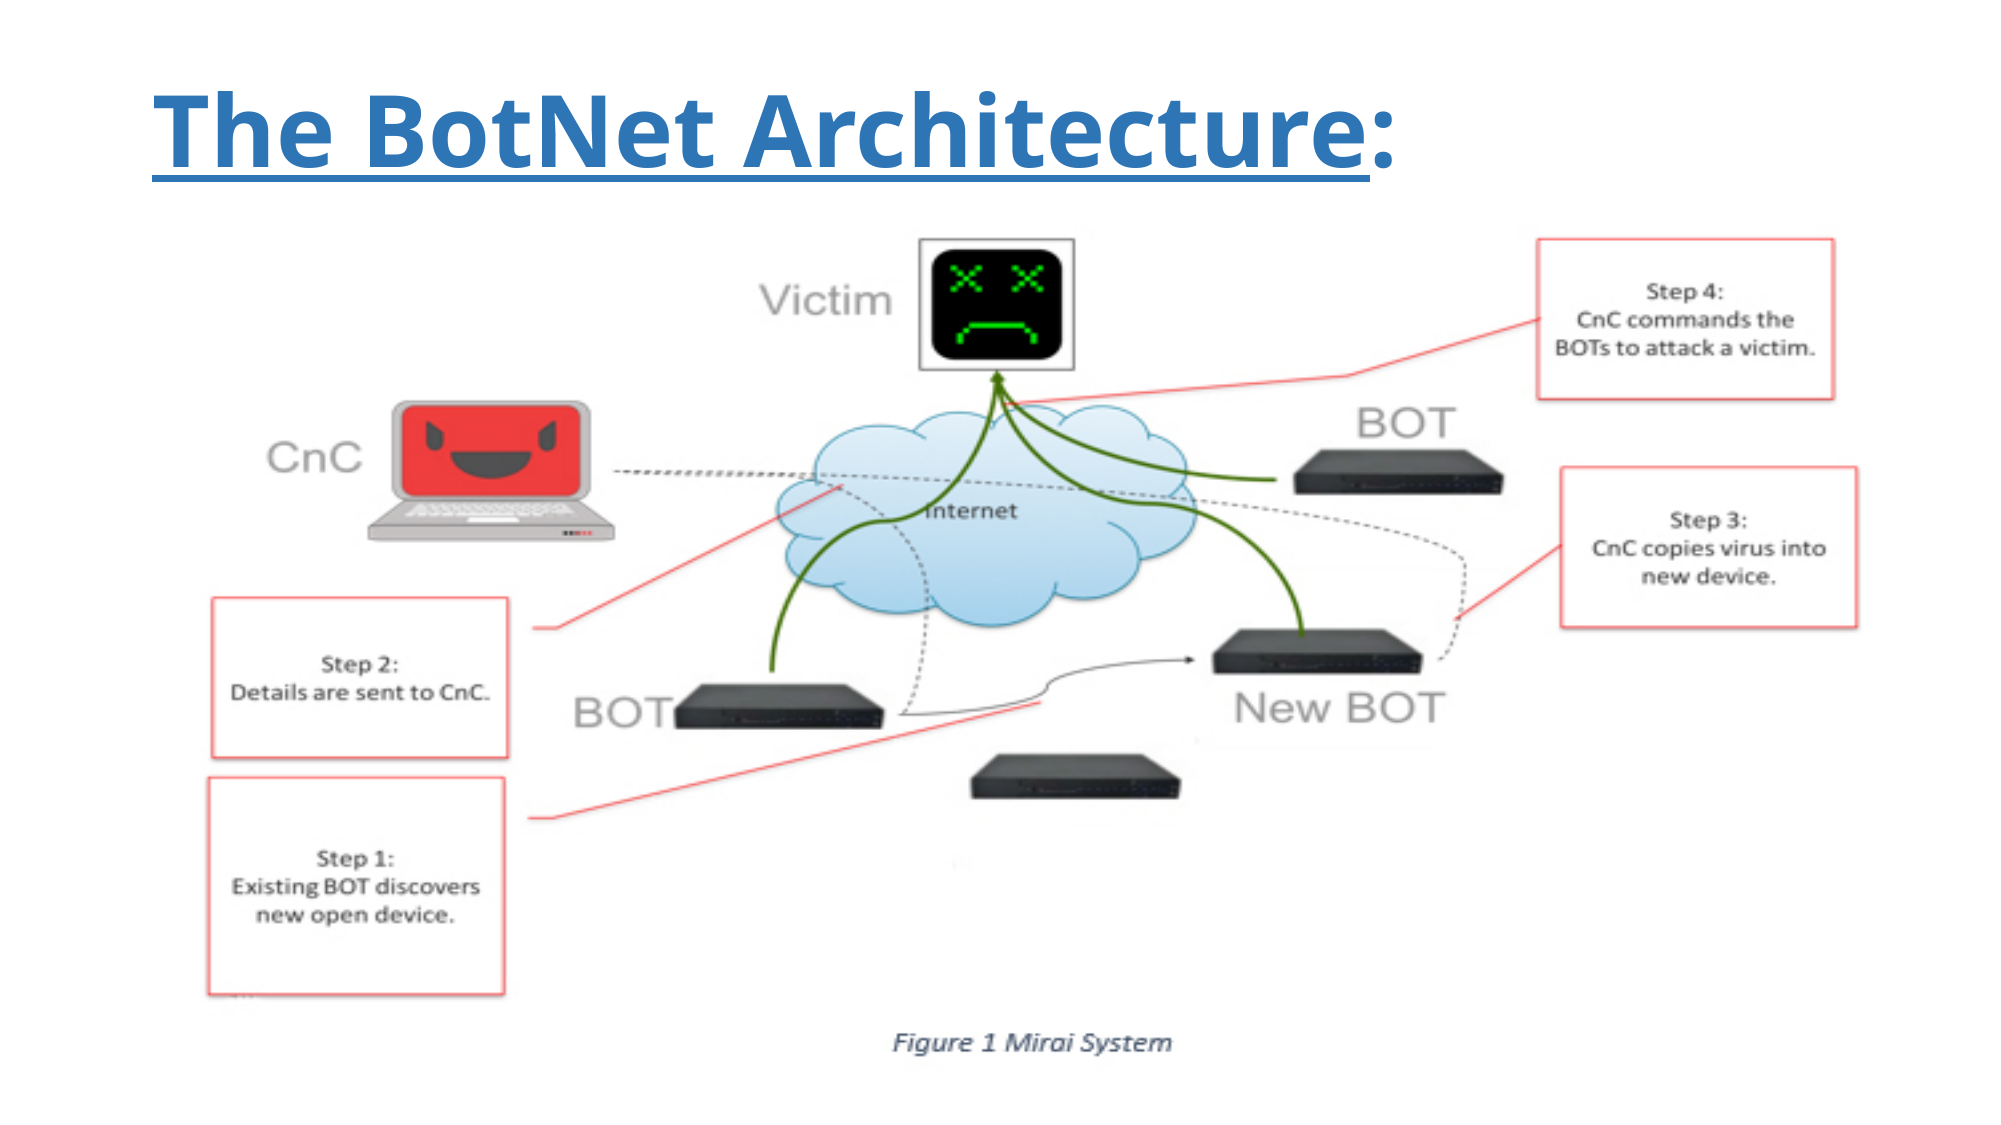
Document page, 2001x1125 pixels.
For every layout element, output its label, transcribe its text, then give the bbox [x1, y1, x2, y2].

title The BotNet Architecture: [137, 26, 1863, 223]
picture [137, 223, 1946, 1104]
